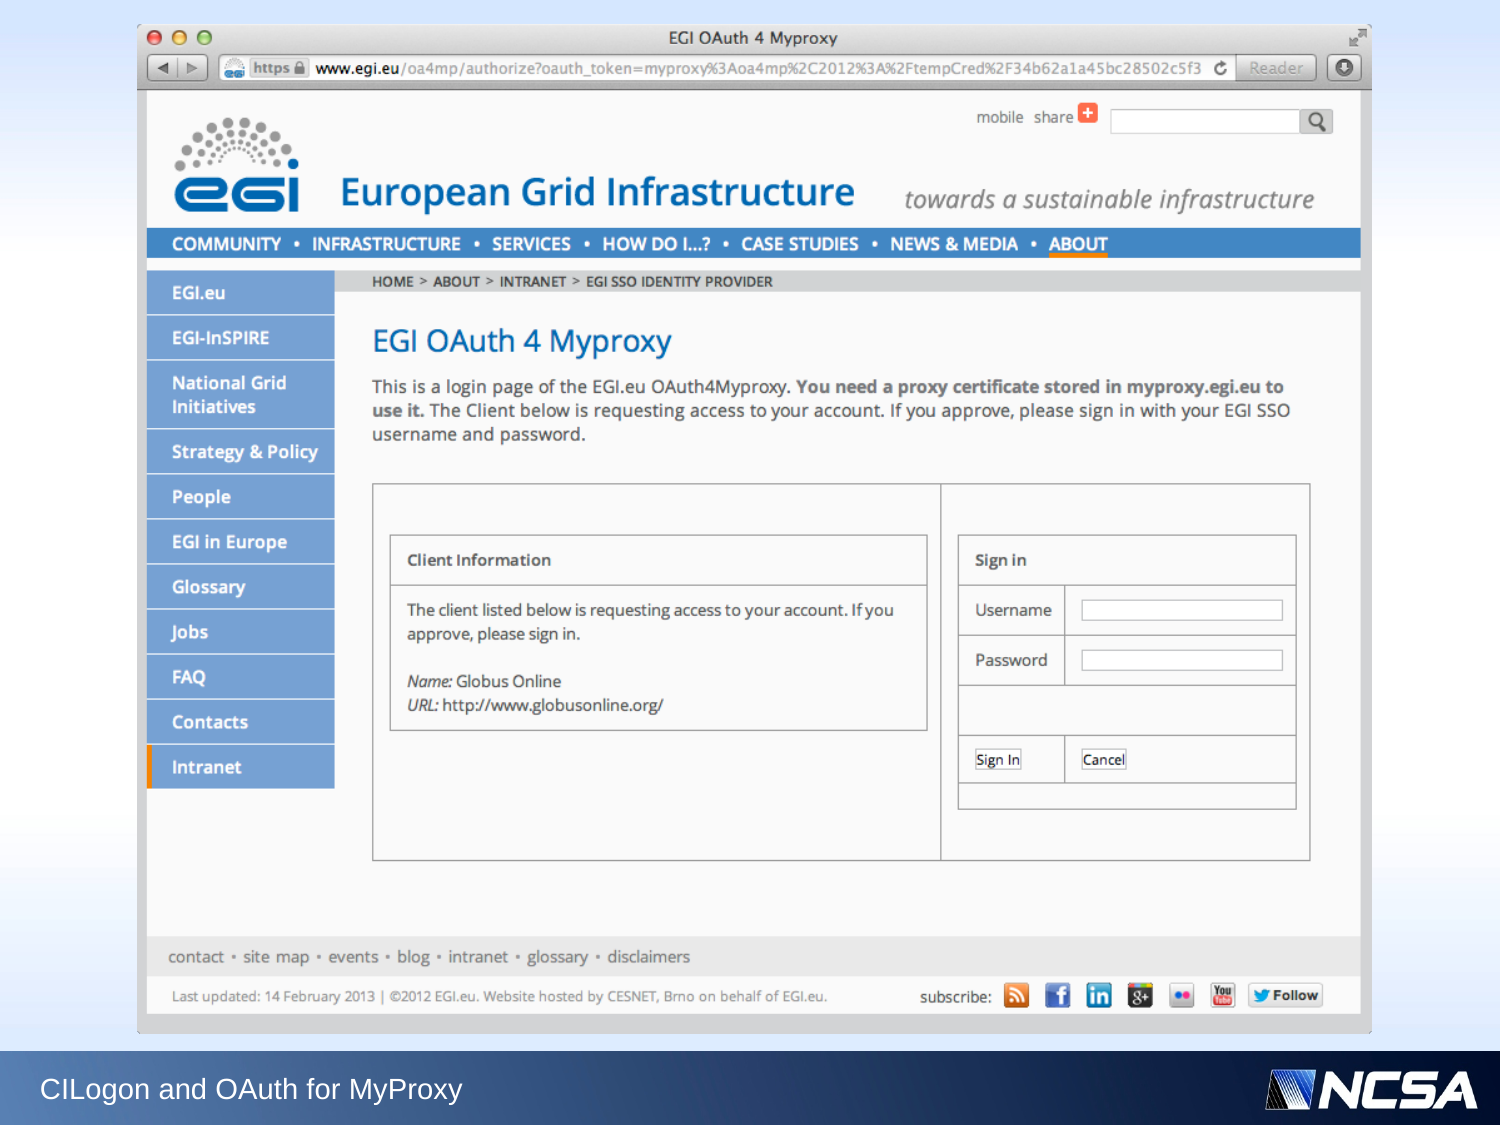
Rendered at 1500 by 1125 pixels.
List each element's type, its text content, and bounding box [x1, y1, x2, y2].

picture [0, 0, 1500, 1125]
footer CILogon and OAuth for MyProxy [24, 1062, 913, 1103]
